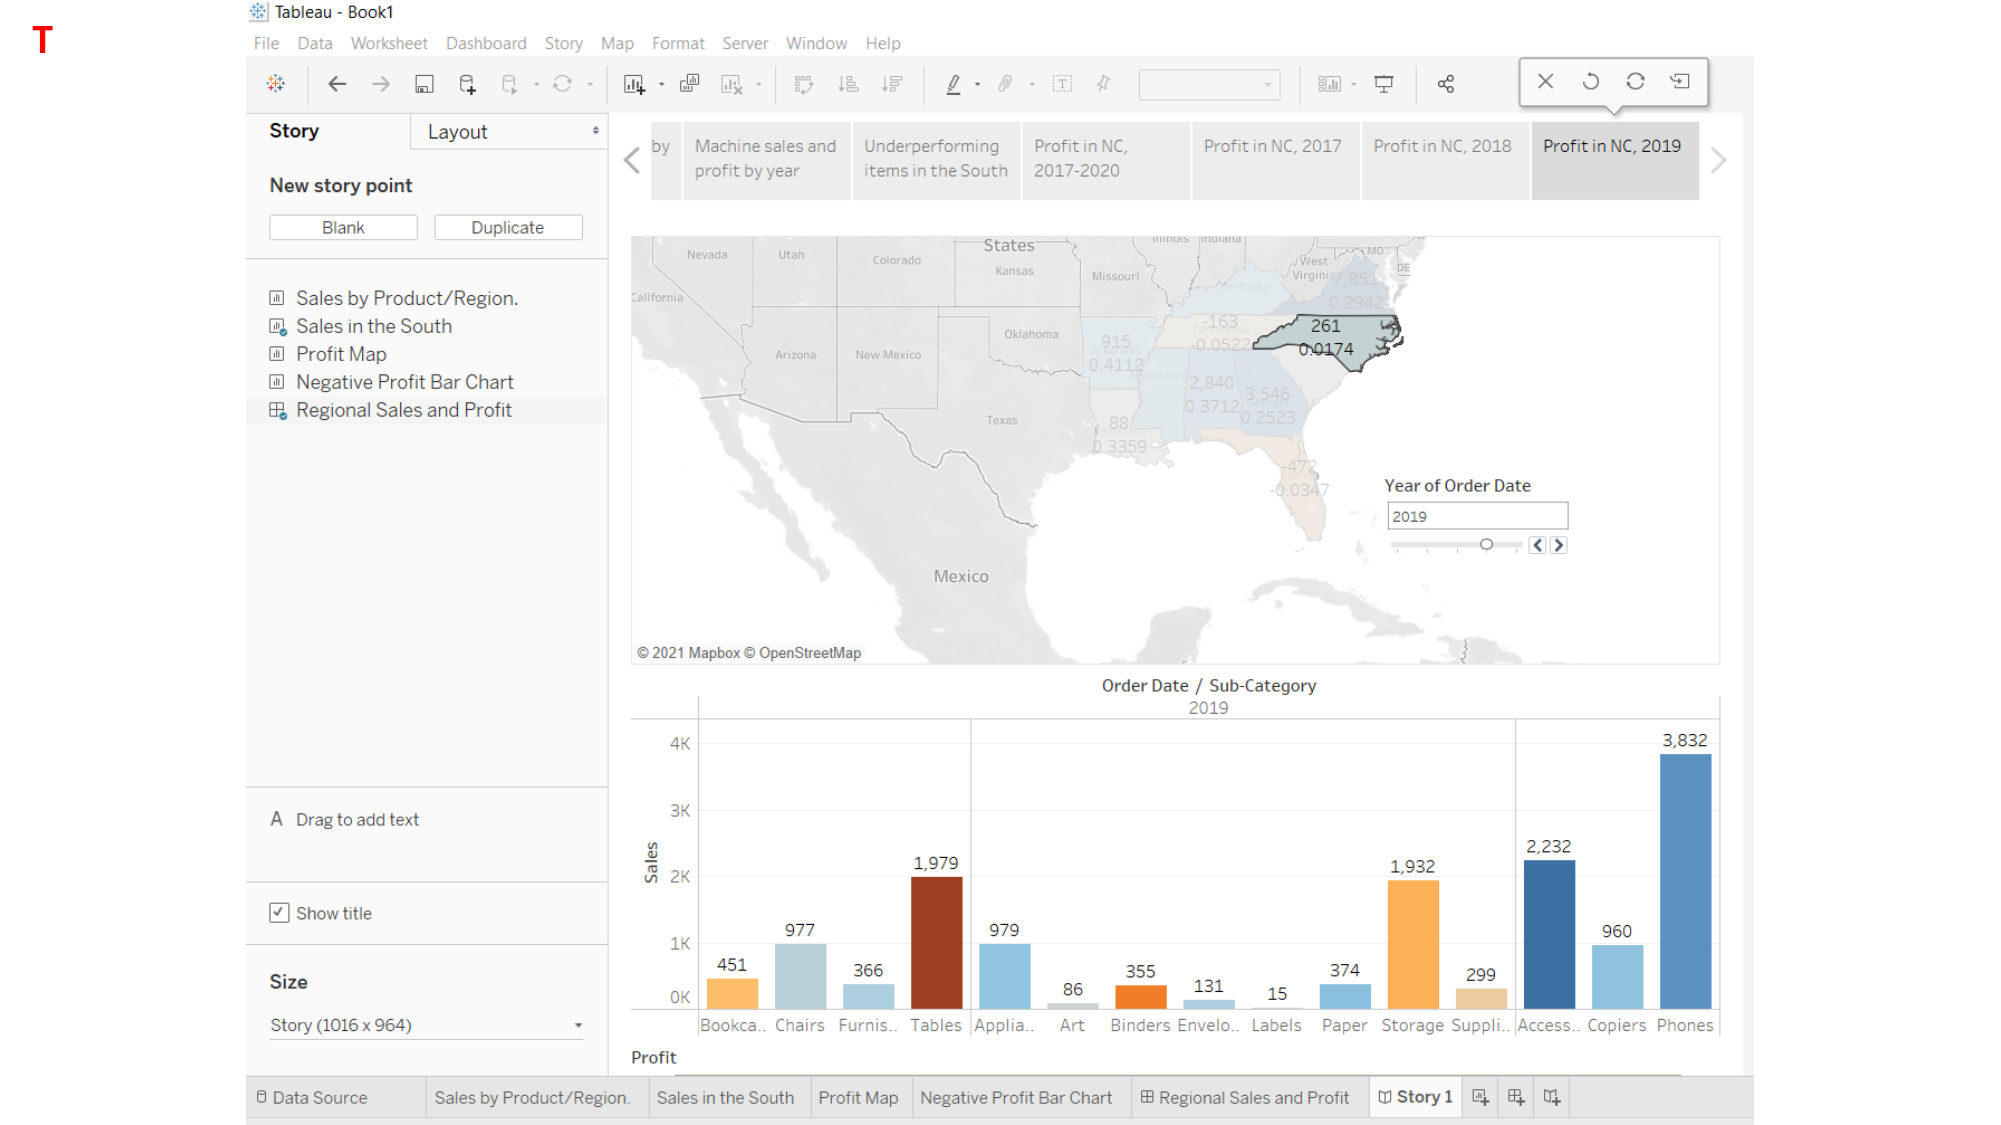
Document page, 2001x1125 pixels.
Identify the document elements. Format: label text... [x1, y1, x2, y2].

picture [245, 0, 1754, 1125]
text_box T [17, 4, 75, 69]
